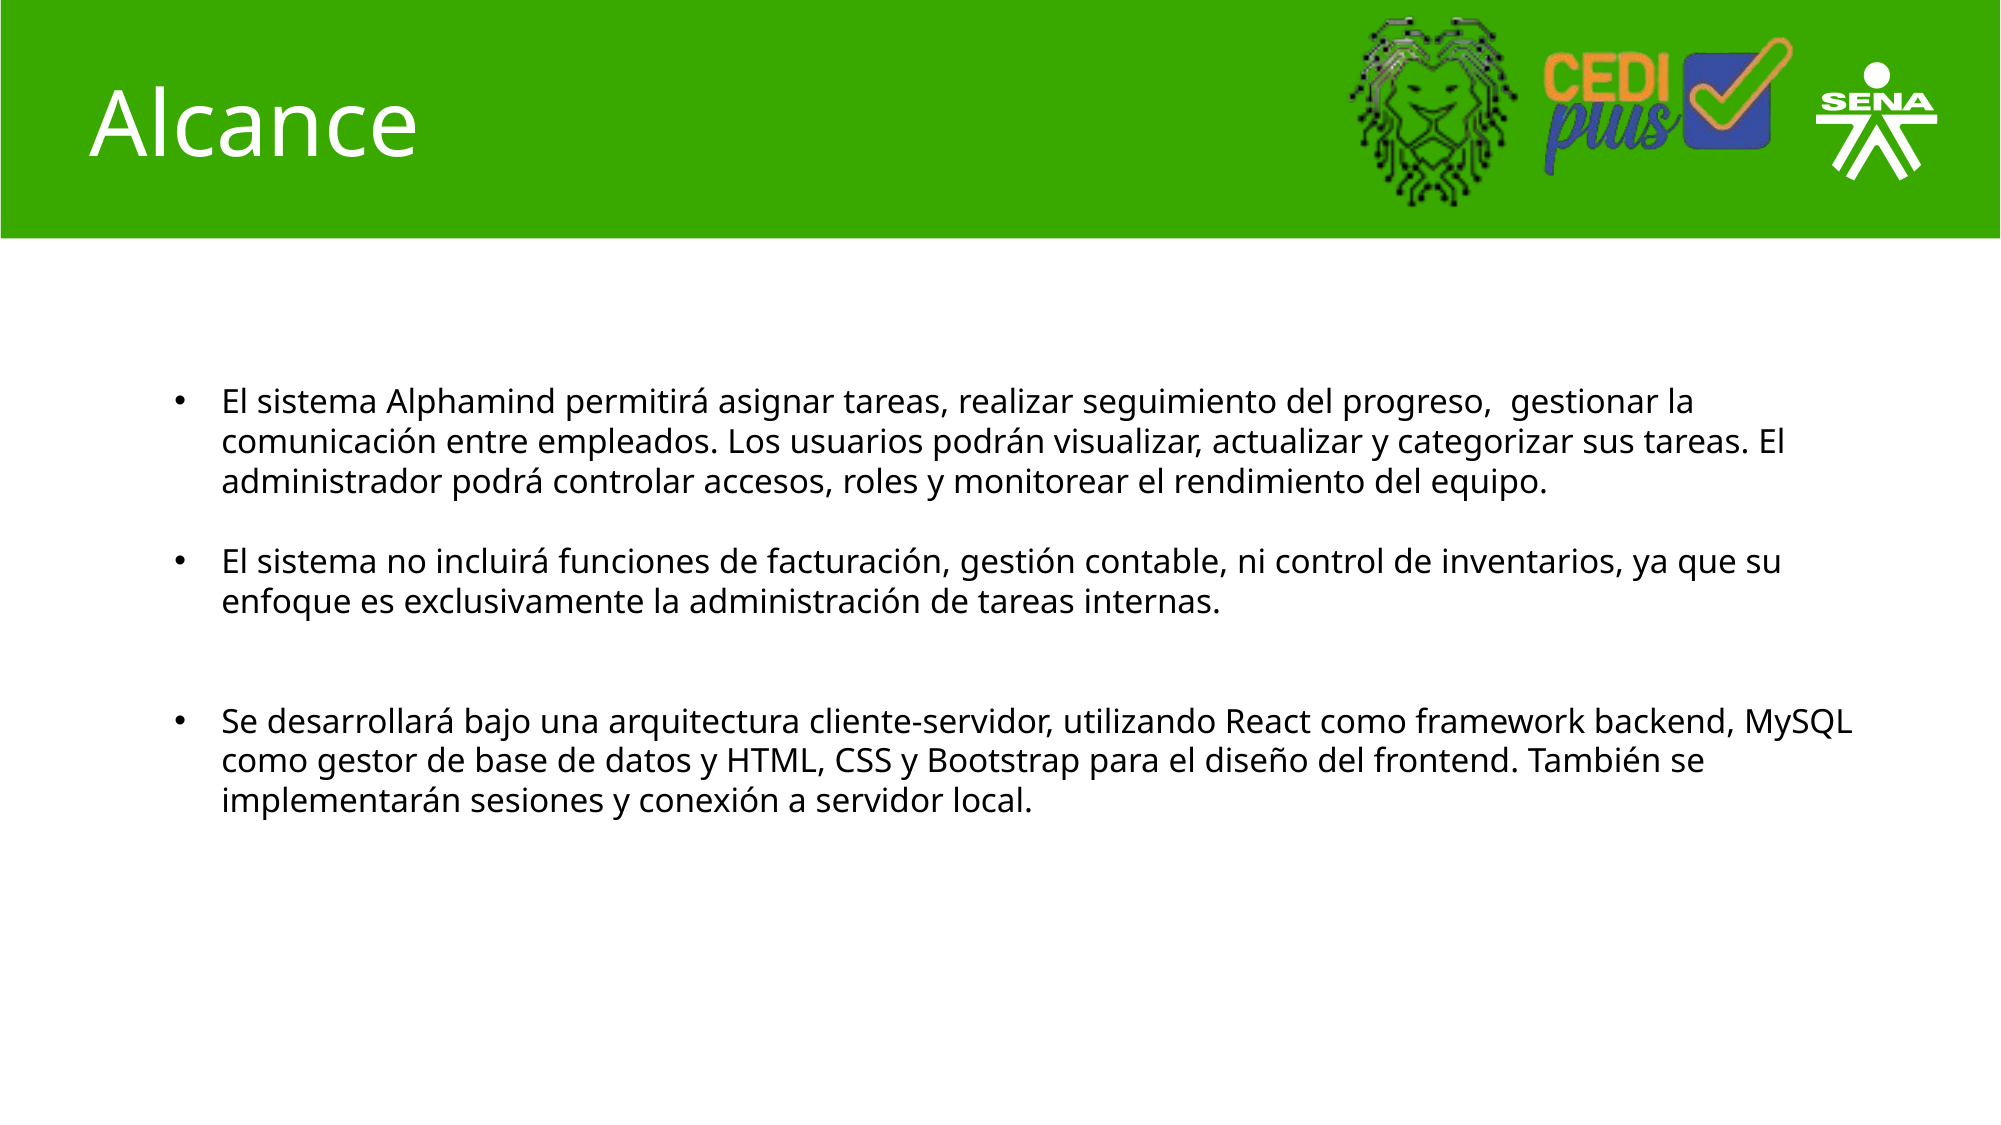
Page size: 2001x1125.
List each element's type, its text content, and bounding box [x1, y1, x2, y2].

text_box El sistema Alphamind permitirá asignar tareas, realizar seguimiento del progreso, gestionar la comunicación entre empleados. Los usuarios podrán visualizar, actualizar y categorizar sus tareas. El administrador podrá controlar accesos, roles y monitorear el rendimiento del equipo. El sistema no incluirá funciones de facturación, gestión contable, ni control de inventarios, ya que su enfoque es exclusivamente la administración de tareas internas. Se desarrollará bajo una arquitectura cliente-servidor, utilizando React como framework backend, MySQL como gestor de base de datos y HTML, CSS y Bootstrap para el diseño del frontend. También se implementarán sesiones y conexión a servidor local. [159, 372, 1885, 827]
title Alcance [74, 18, 1800, 236]
picture [0, 0, 2001, 1125]
